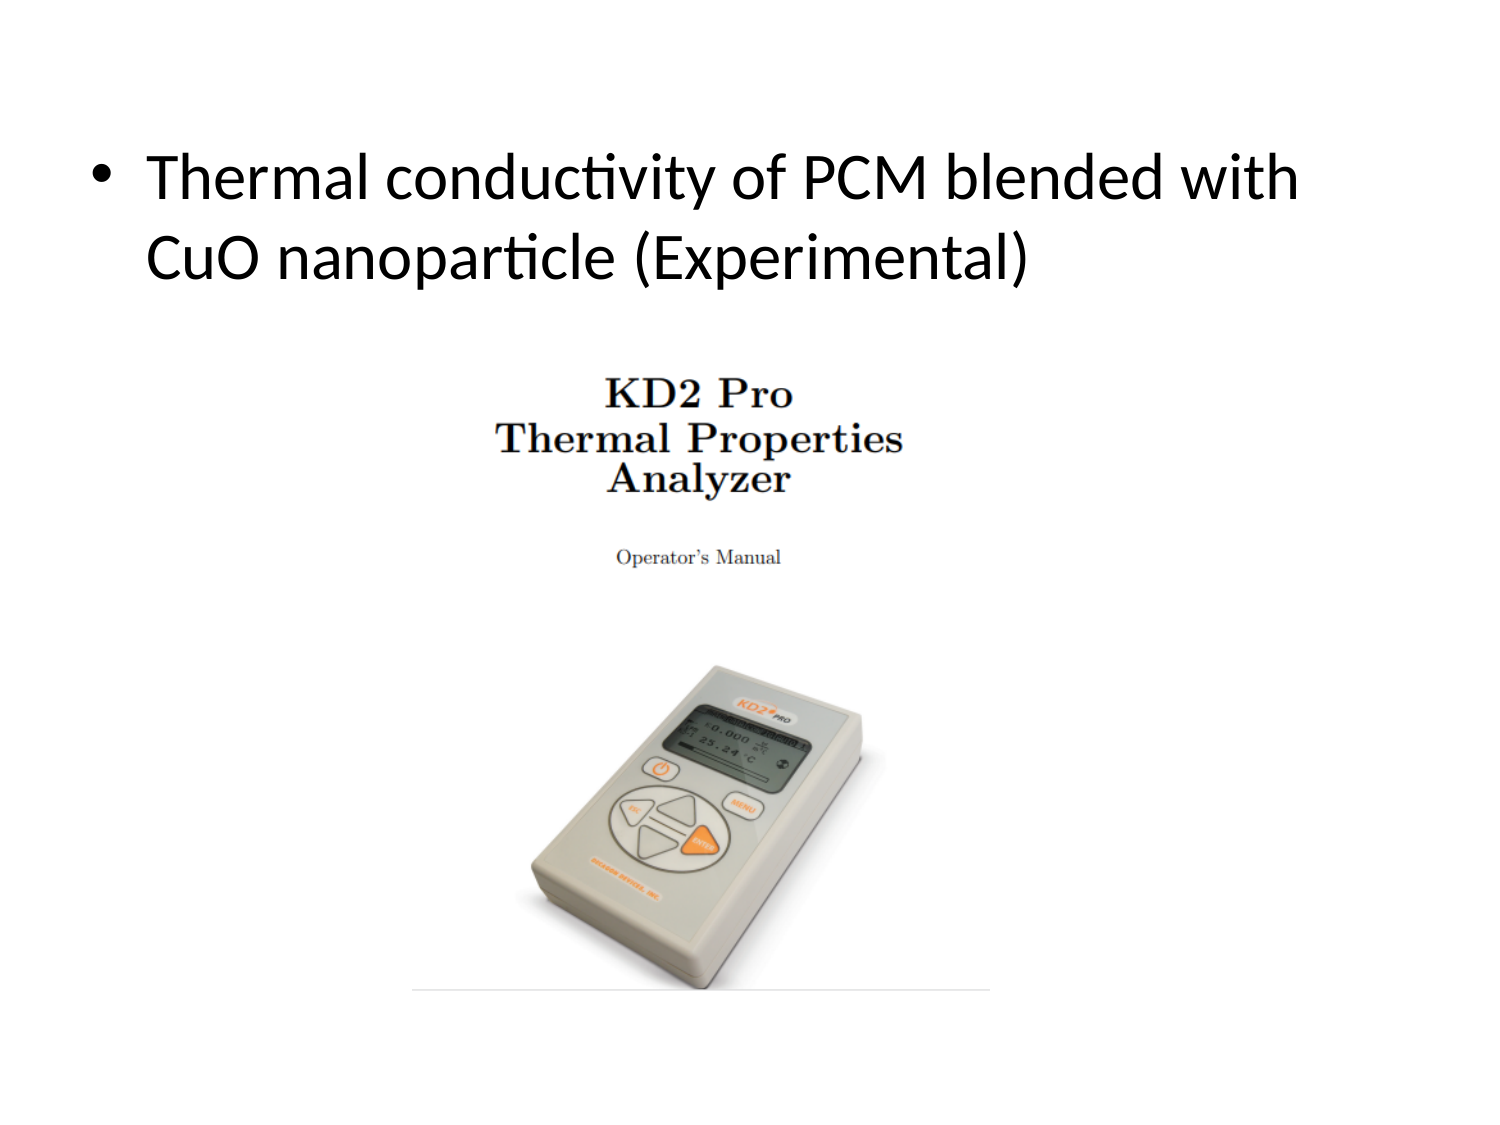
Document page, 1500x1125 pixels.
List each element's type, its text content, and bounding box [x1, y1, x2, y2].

list Thermal conductivity of PCM blended with CuO nanoparticle (Experimental) [75, 125, 1425, 1005]
picture [412, 337, 990, 992]
